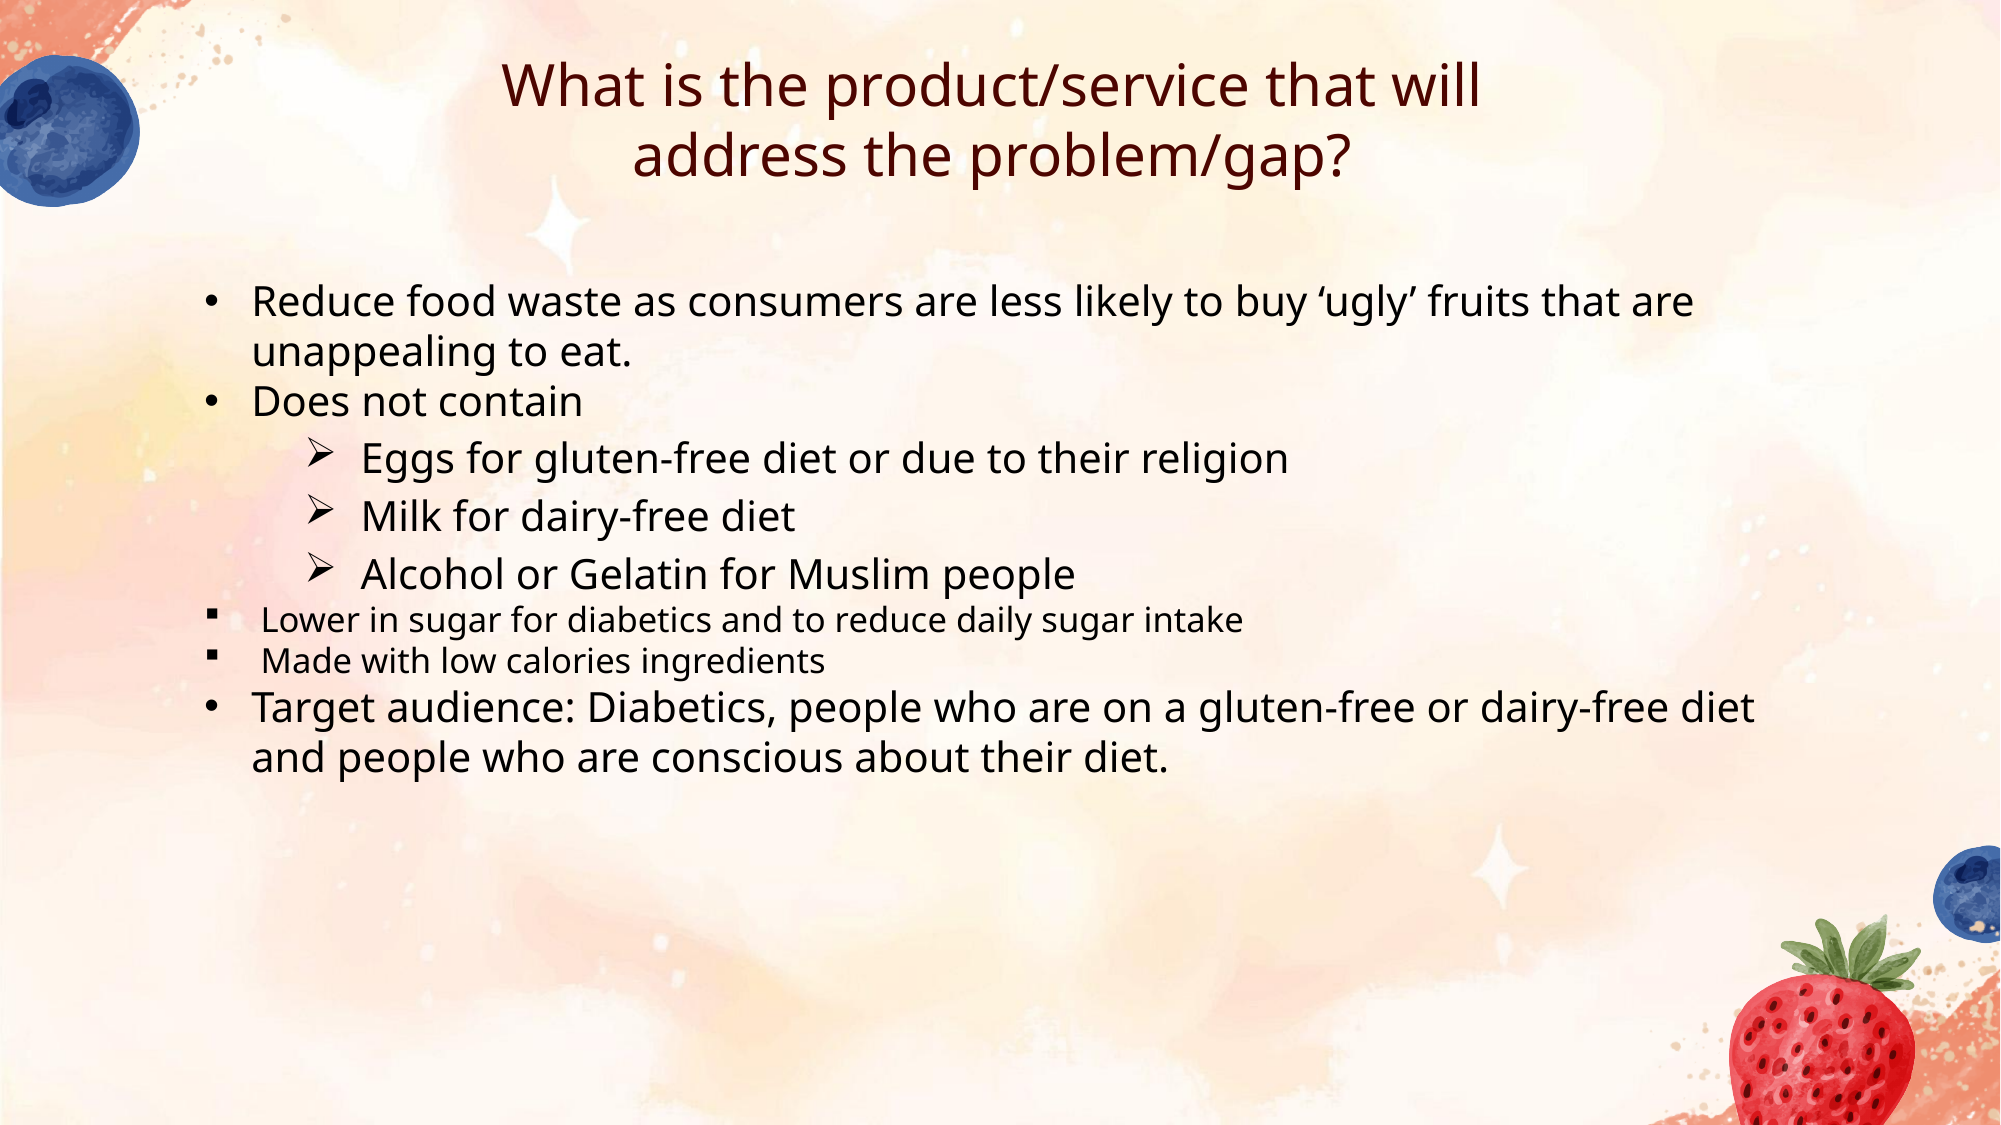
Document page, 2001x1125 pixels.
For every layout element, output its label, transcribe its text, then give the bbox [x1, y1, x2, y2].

list Reduce food waste as consumers are less likely to buy ‘ugly’ fruits that are unappealing to eat. Does not contain Eggs for gluten-free diet or due to their religion Milk for dairy-free diet Alcohol or Gelatin for Muslim people Lower in sugar for diabetics and to reduce daily sugar intake Made with low calories ingredients Target audience: Diabetics, people who are on a gluten-free or dairy-free diet and people who are conscious about their diet. [156, 259, 1844, 1007]
title What is the product/service that will address the problem/gap? [118, 55, 1882, 181]
picture [0, 0, 2001, 1125]
